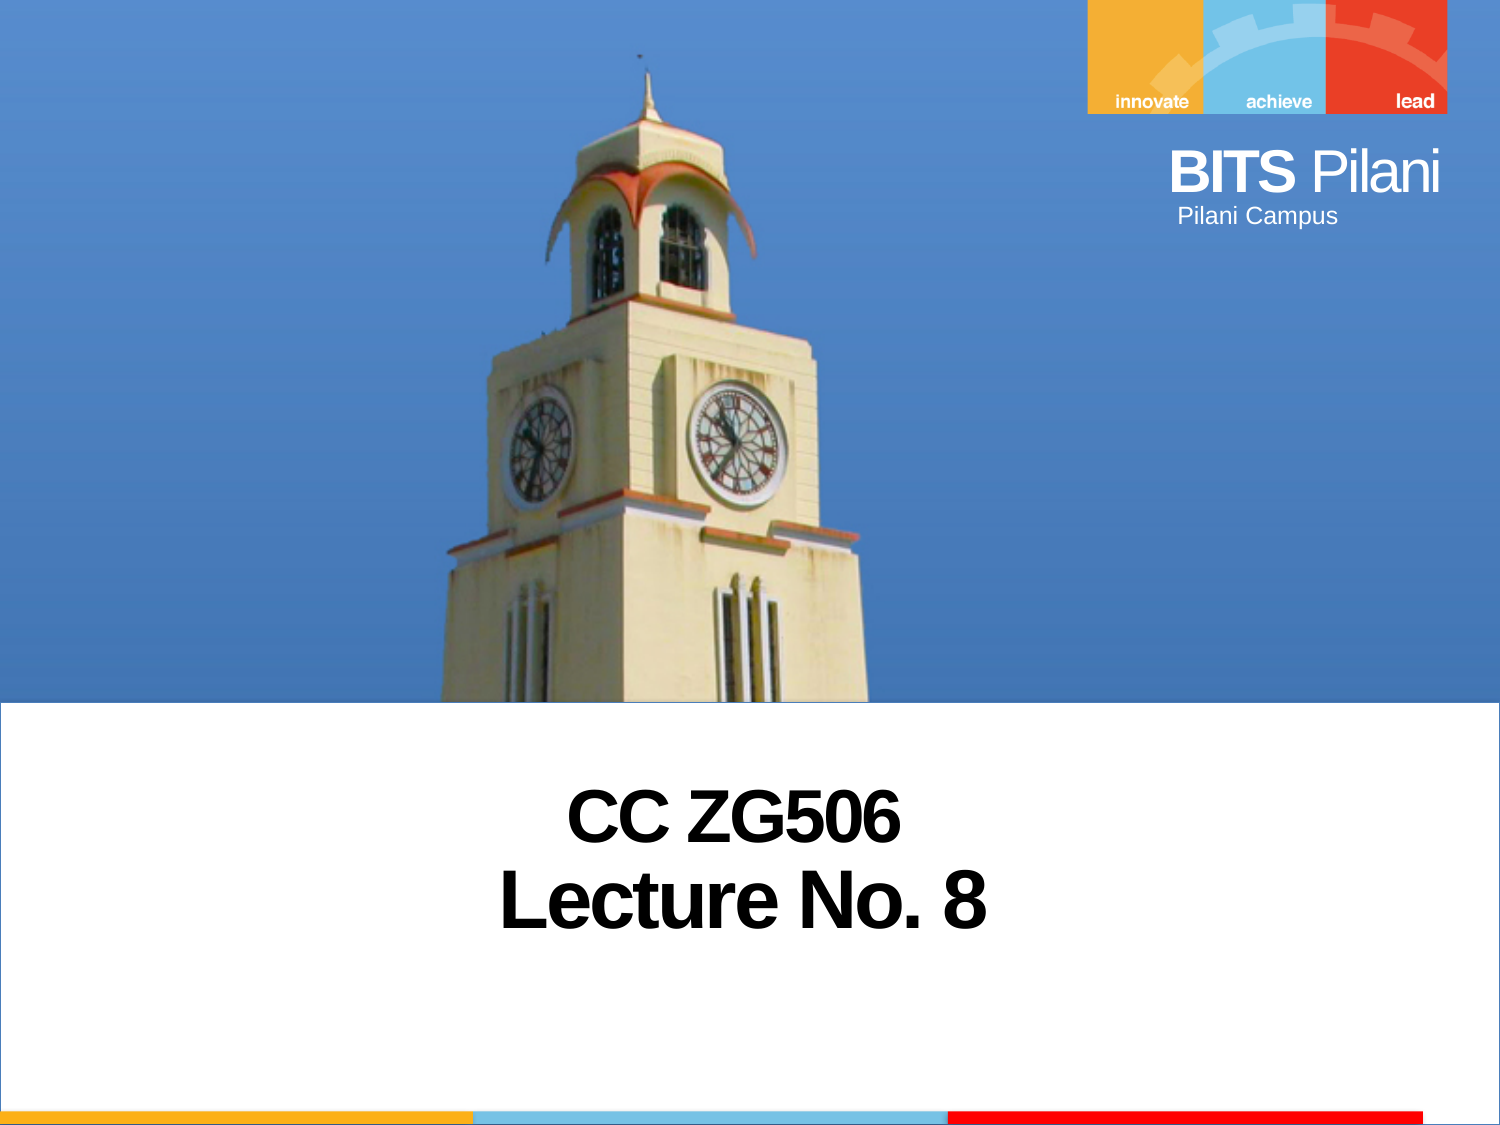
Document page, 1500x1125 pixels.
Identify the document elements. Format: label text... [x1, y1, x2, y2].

list CC ZG506 Lecture No. 8 [50, 762, 1438, 1025]
picture [0, 0, 1500, 702]
